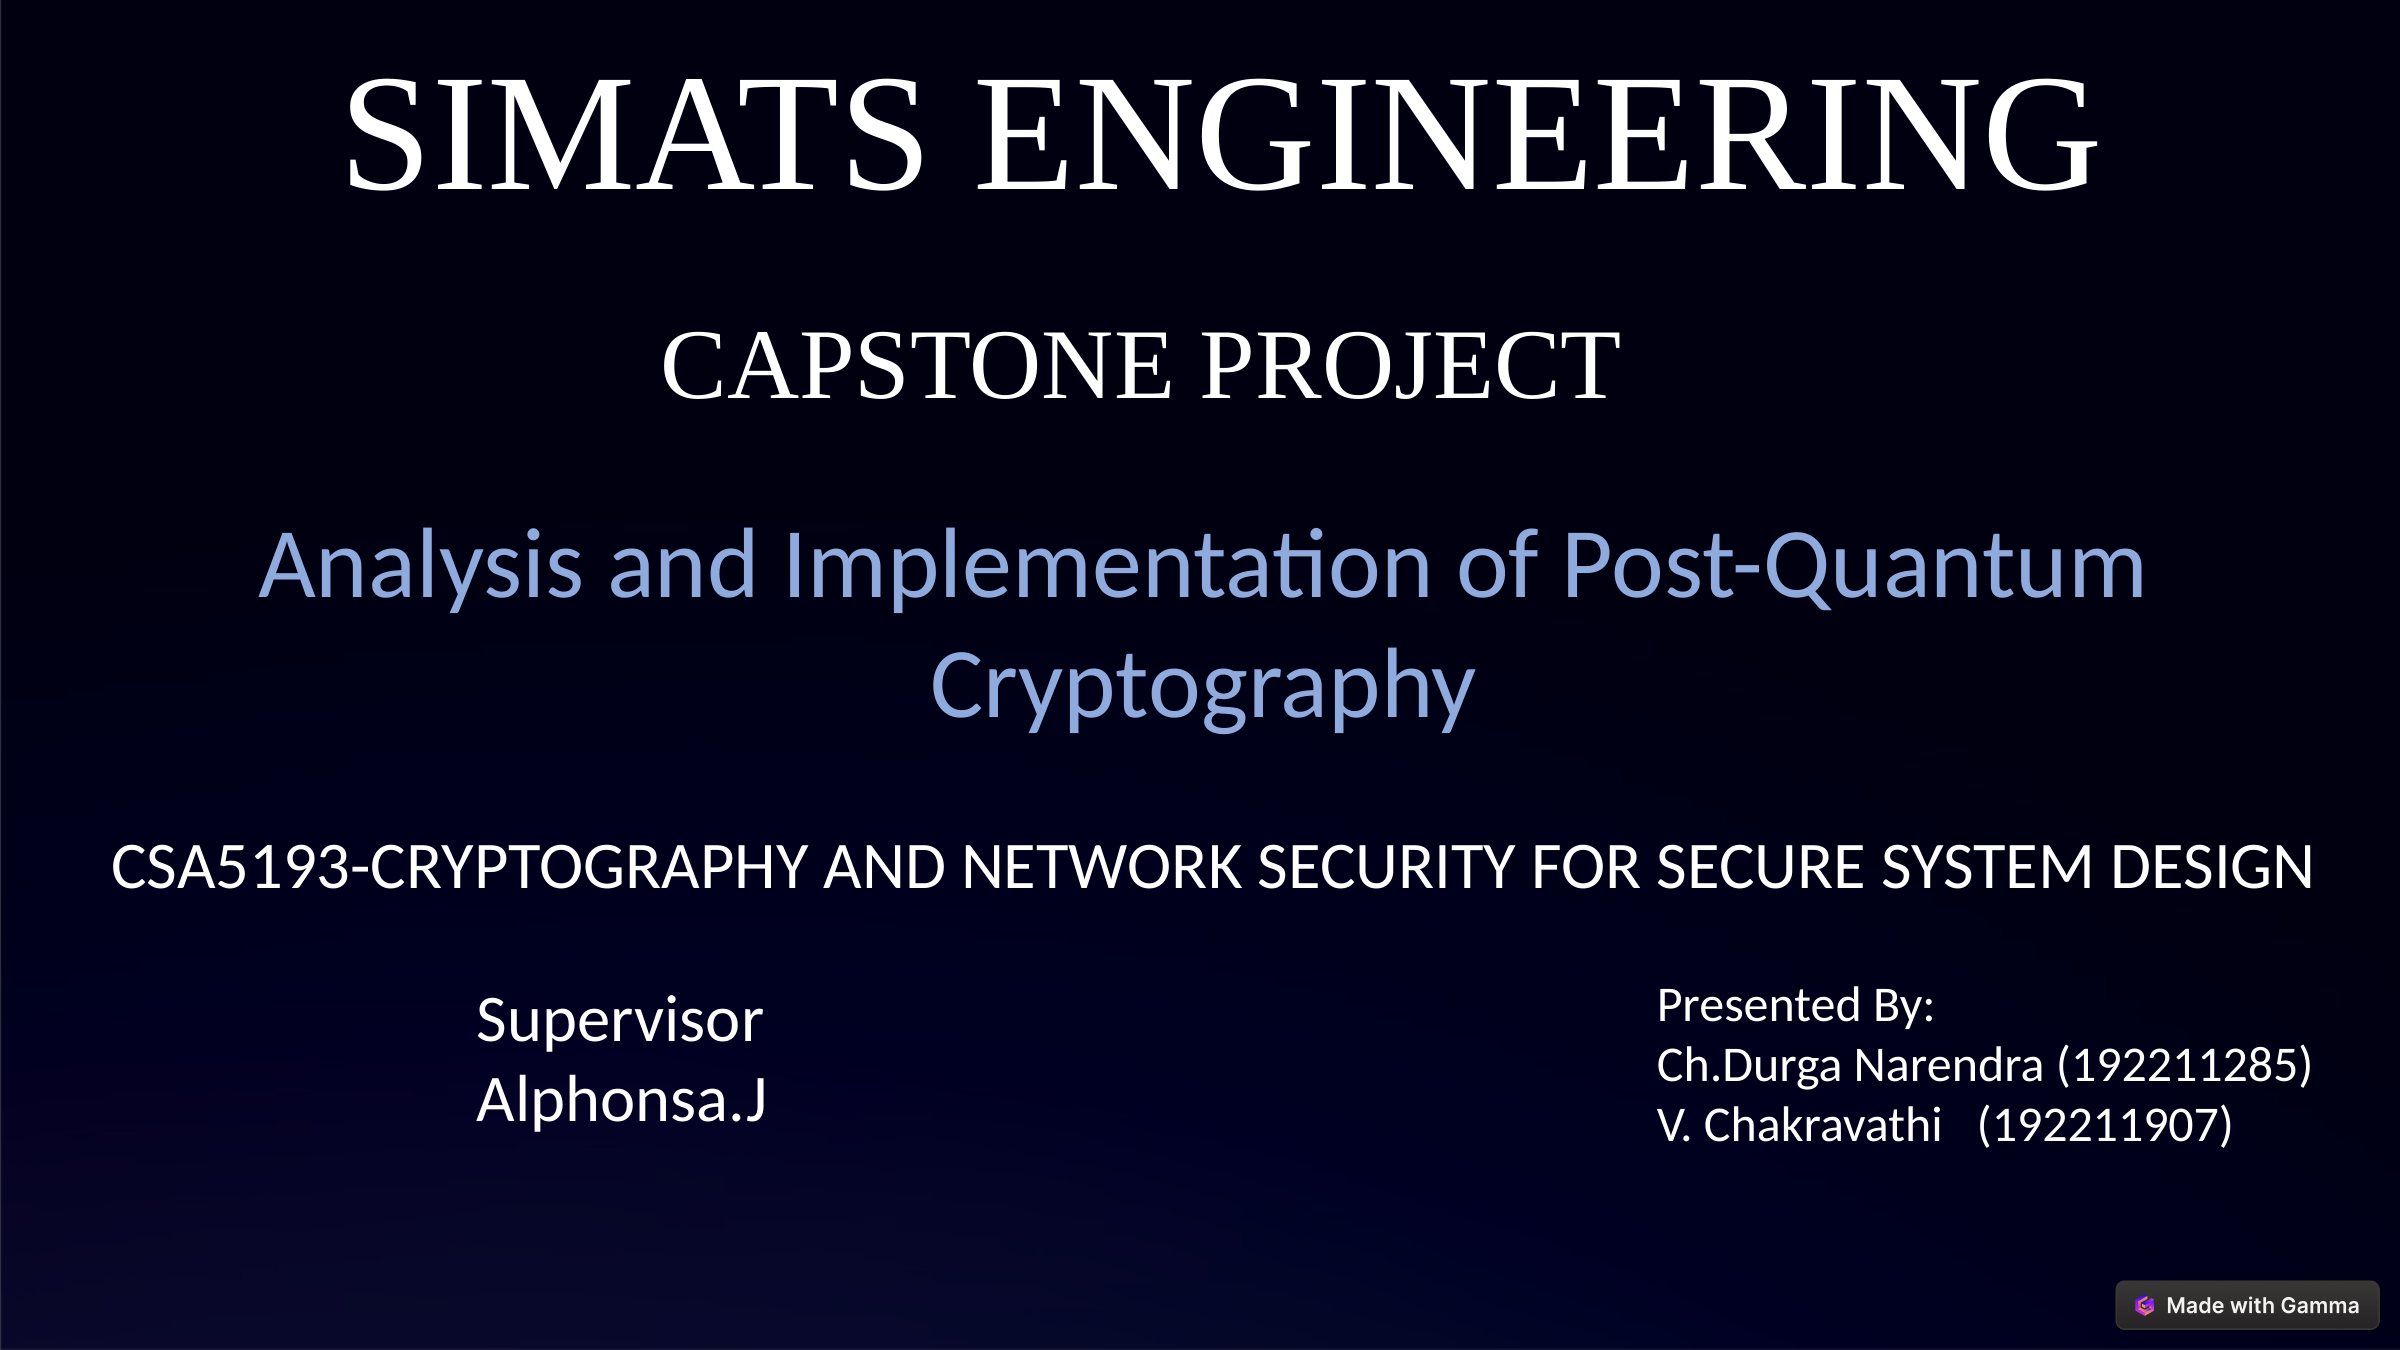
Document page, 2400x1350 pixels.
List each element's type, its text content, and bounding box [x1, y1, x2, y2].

text_box Presented By: Ch.Durga Narendra (192211285) V. Chakravathi (192211907) [1641, 963, 2367, 1159]
text_box Supervisor Alphonsa.J [461, 967, 912, 1143]
text_box Analysis and Implementation of Post-Quantum Cryptography [17, 490, 2391, 746]
text_box SIMATS ENGINEERING [324, 15, 2400, 230]
picture [2106, 1271, 2389, 1339]
text_box CSA5193-CRYPTOGRAPHY AND NETWORK SECURITY FOR SECURE SYSTEM DESIGN [96, 814, 2347, 910]
text_box CAPSTONE PROJECT [645, 291, 2400, 427]
